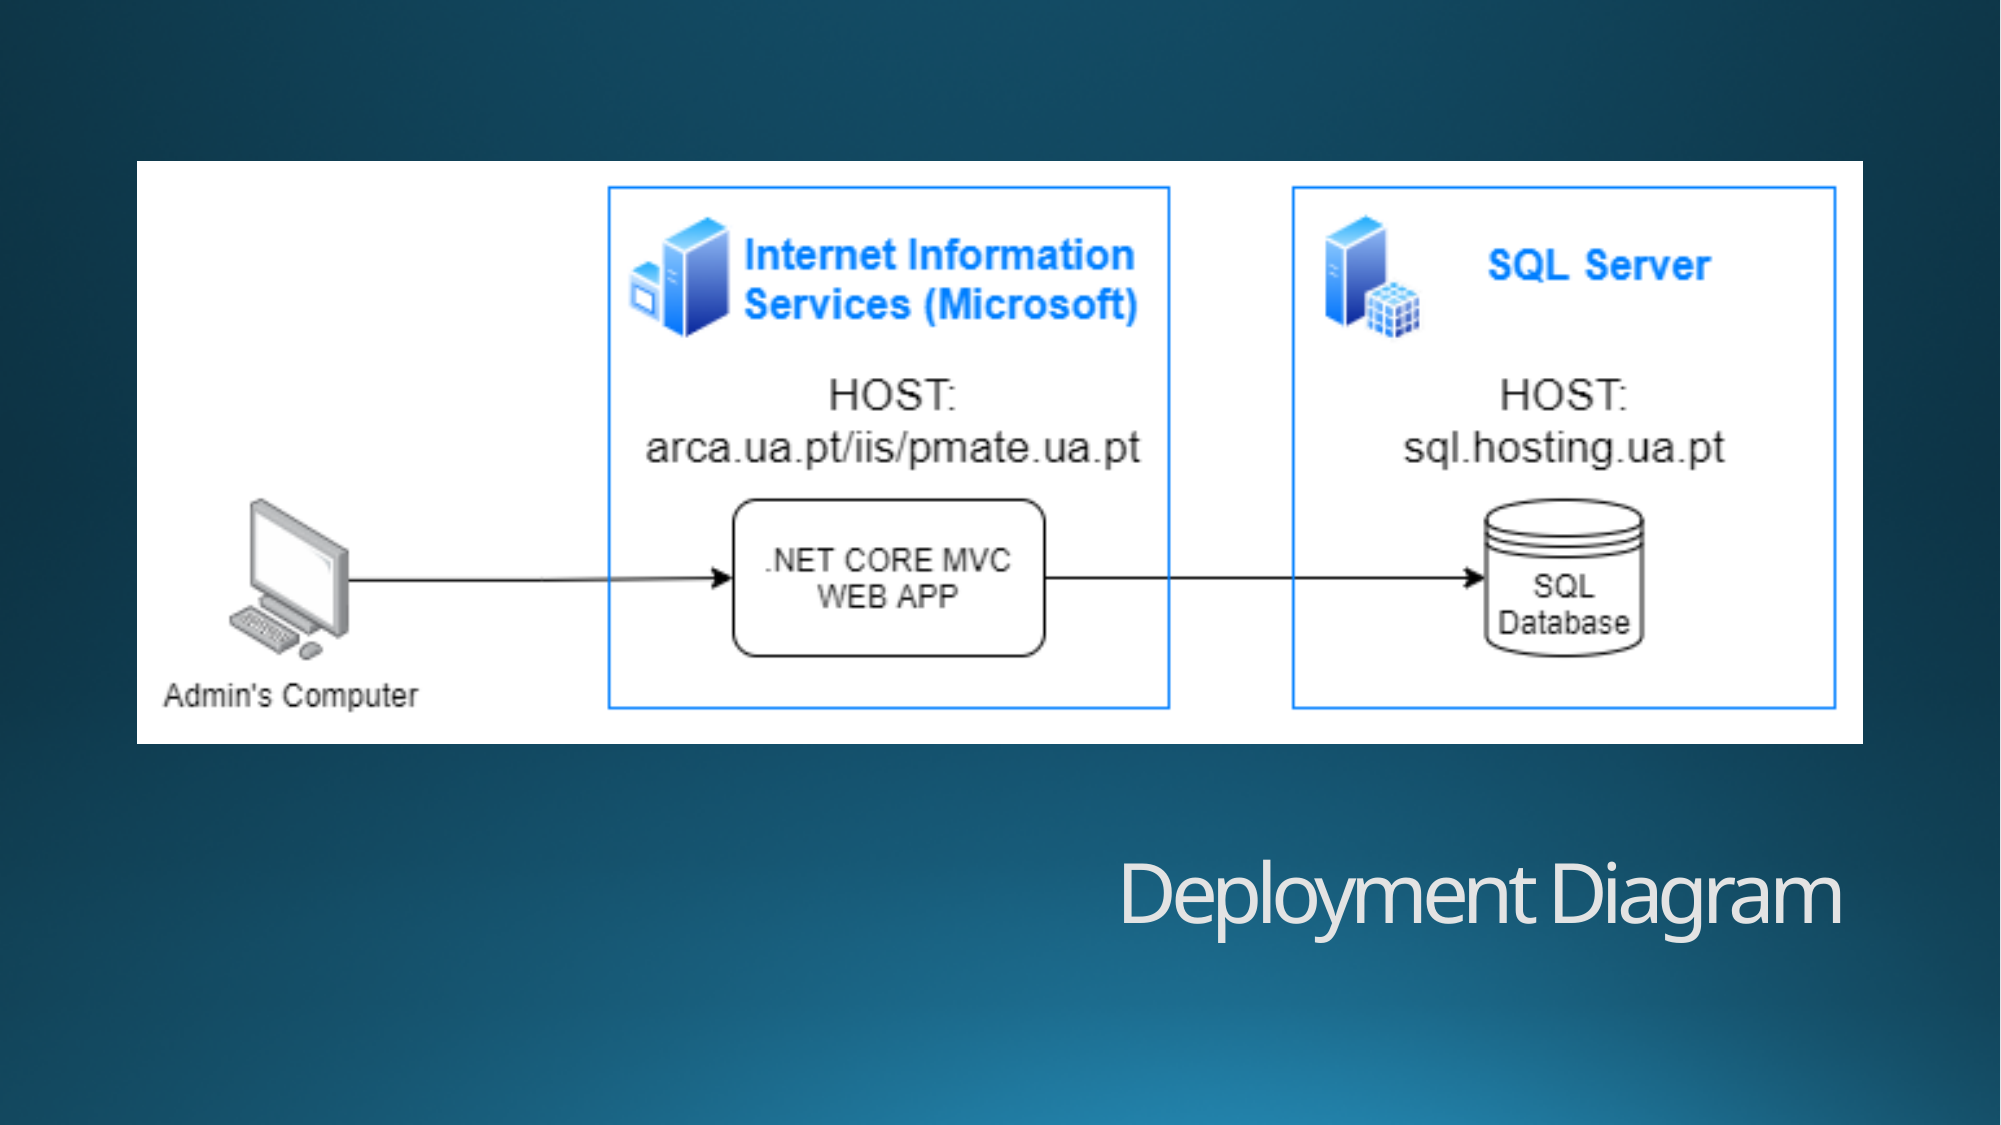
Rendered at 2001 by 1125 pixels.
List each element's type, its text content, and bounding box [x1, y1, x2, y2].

title Deployment Diagram [137, 844, 1863, 1002]
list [137, 161, 1863, 744]
picture [0, 0, 2001, 1125]
